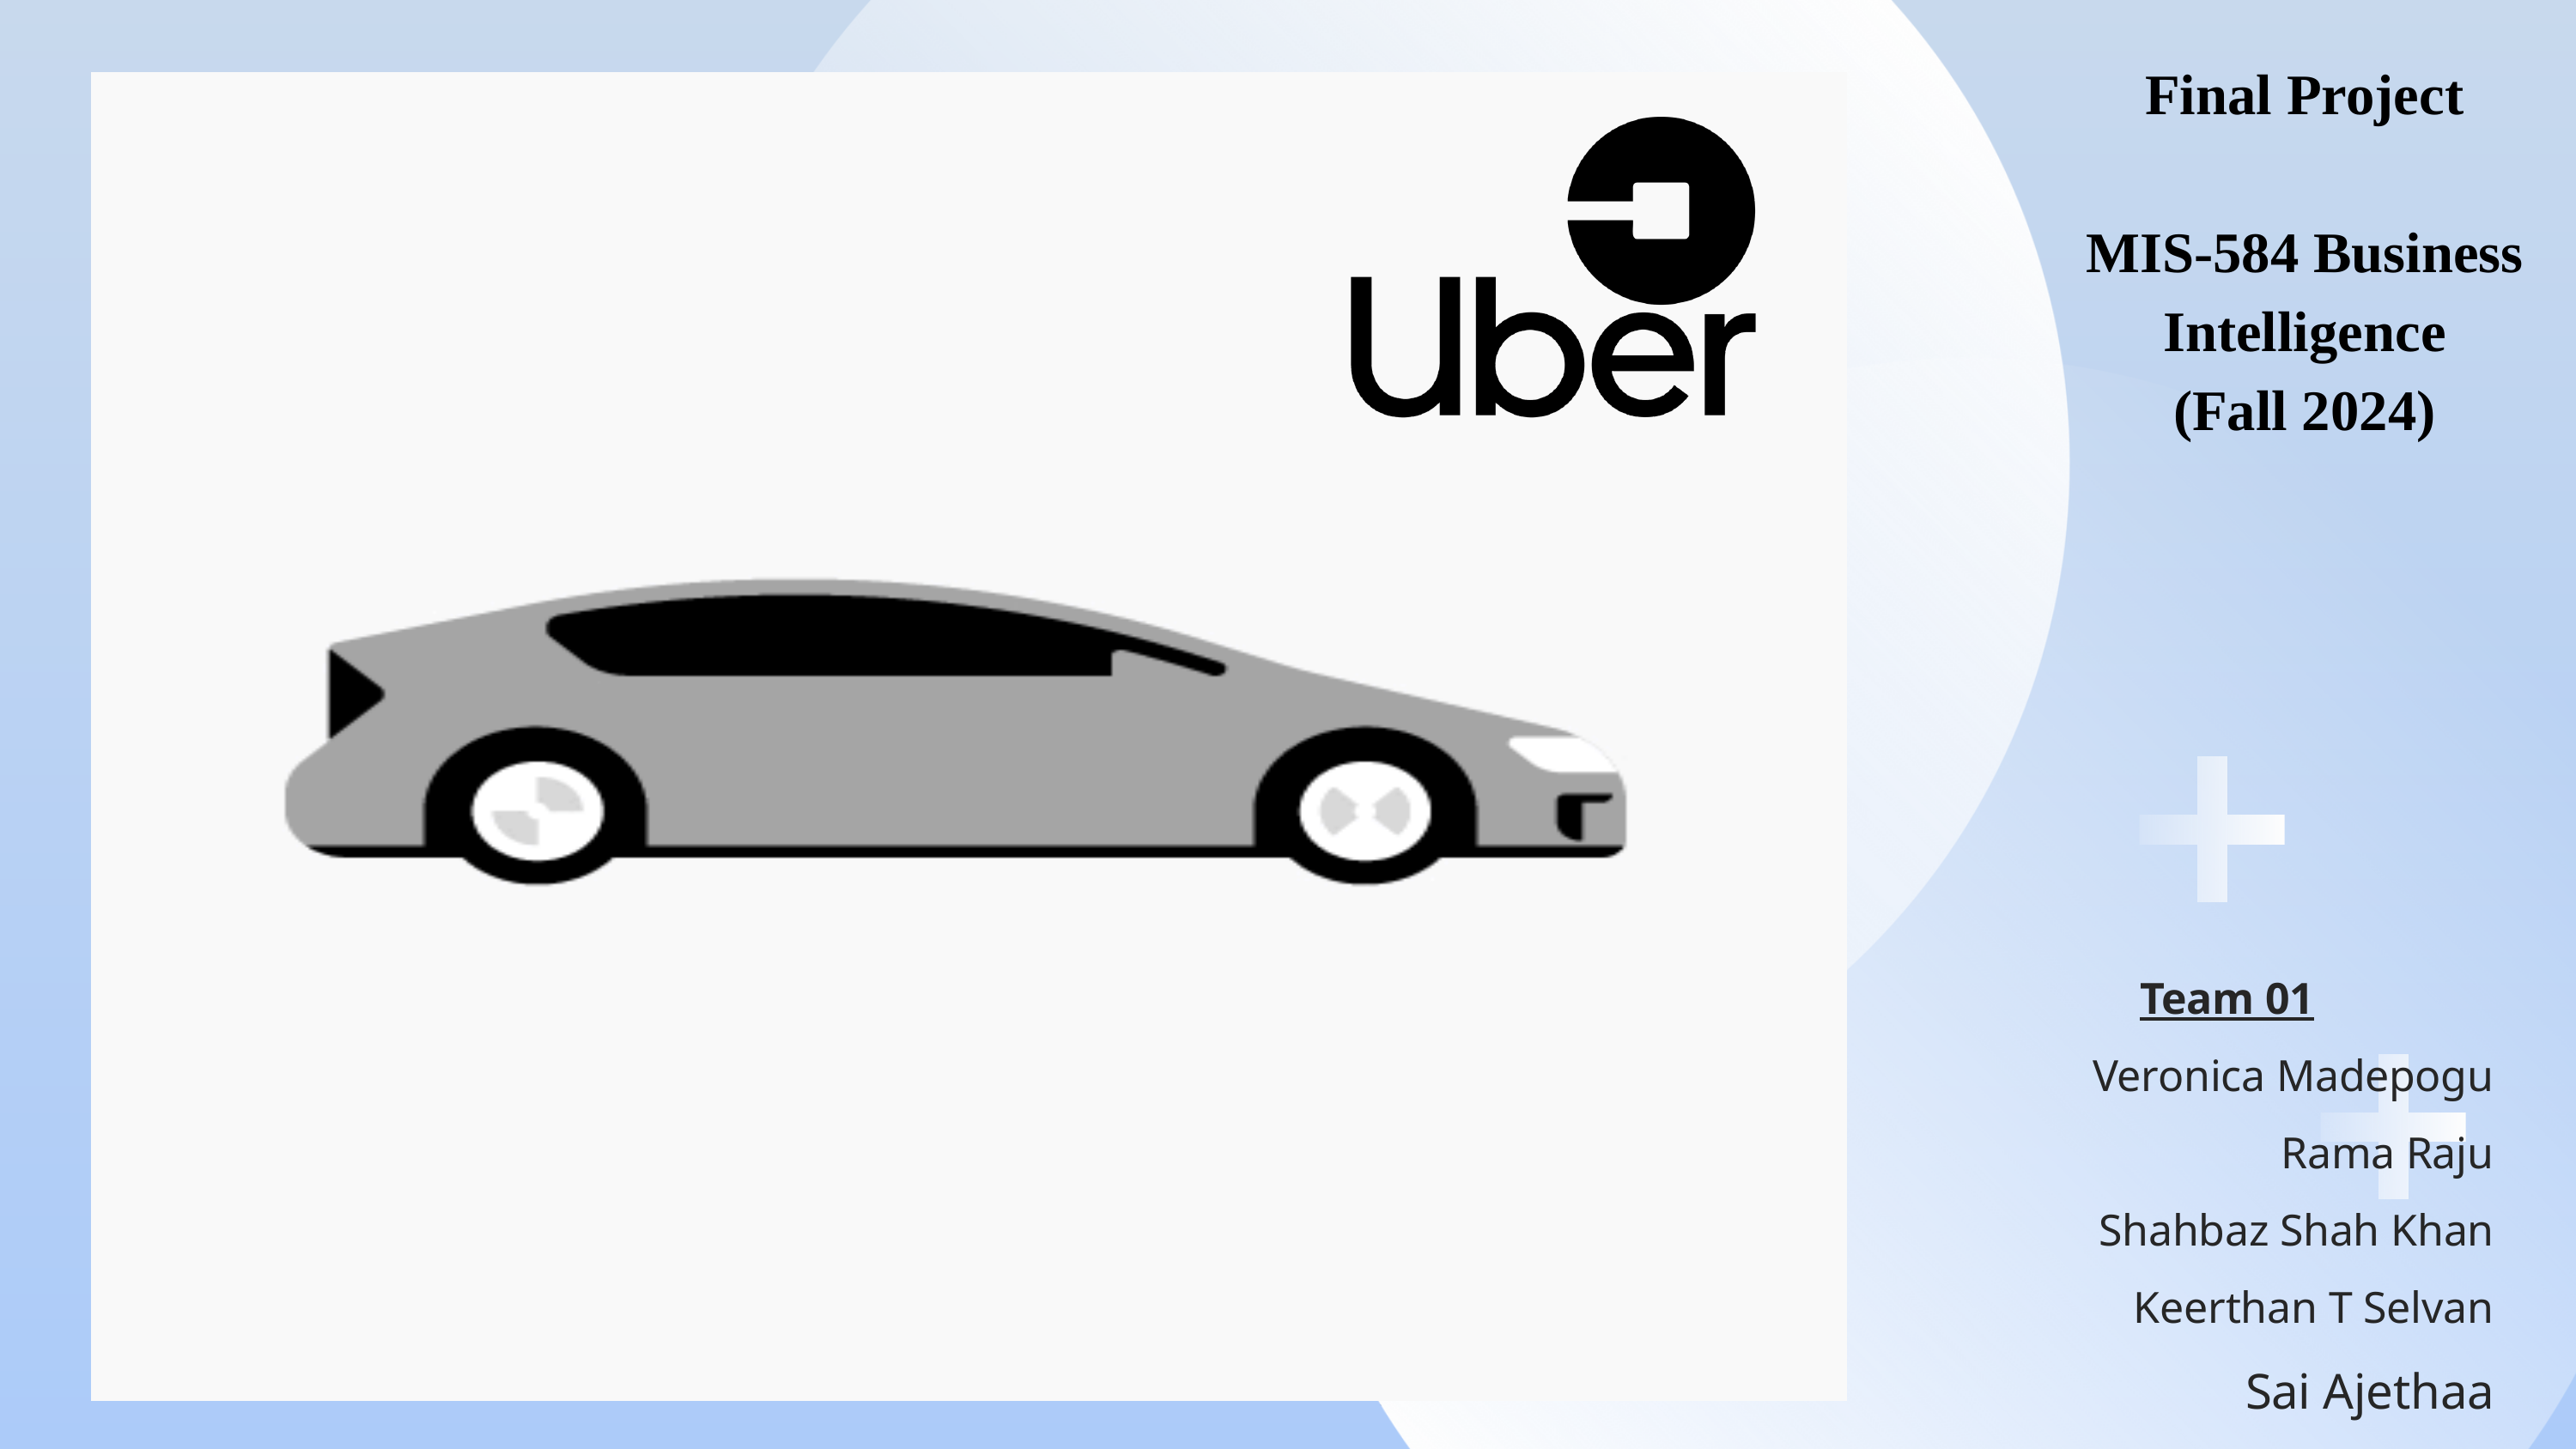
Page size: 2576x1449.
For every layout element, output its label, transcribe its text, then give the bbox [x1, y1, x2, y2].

text_box [2139, 756, 2285, 902]
picture [91, 72, 1848, 1401]
text_box [692, 0, 2576, 1449]
text_box Team 01 Veronica Madepogu Rama Raju Shahbaz Shah Khan Keerthan T Selvan Sai Ajethaa [1960, 945, 2494, 1449]
text_box Final Project MIS-584 Business Intelligence (Fall 2024) [1983, 0, 2576, 535]
